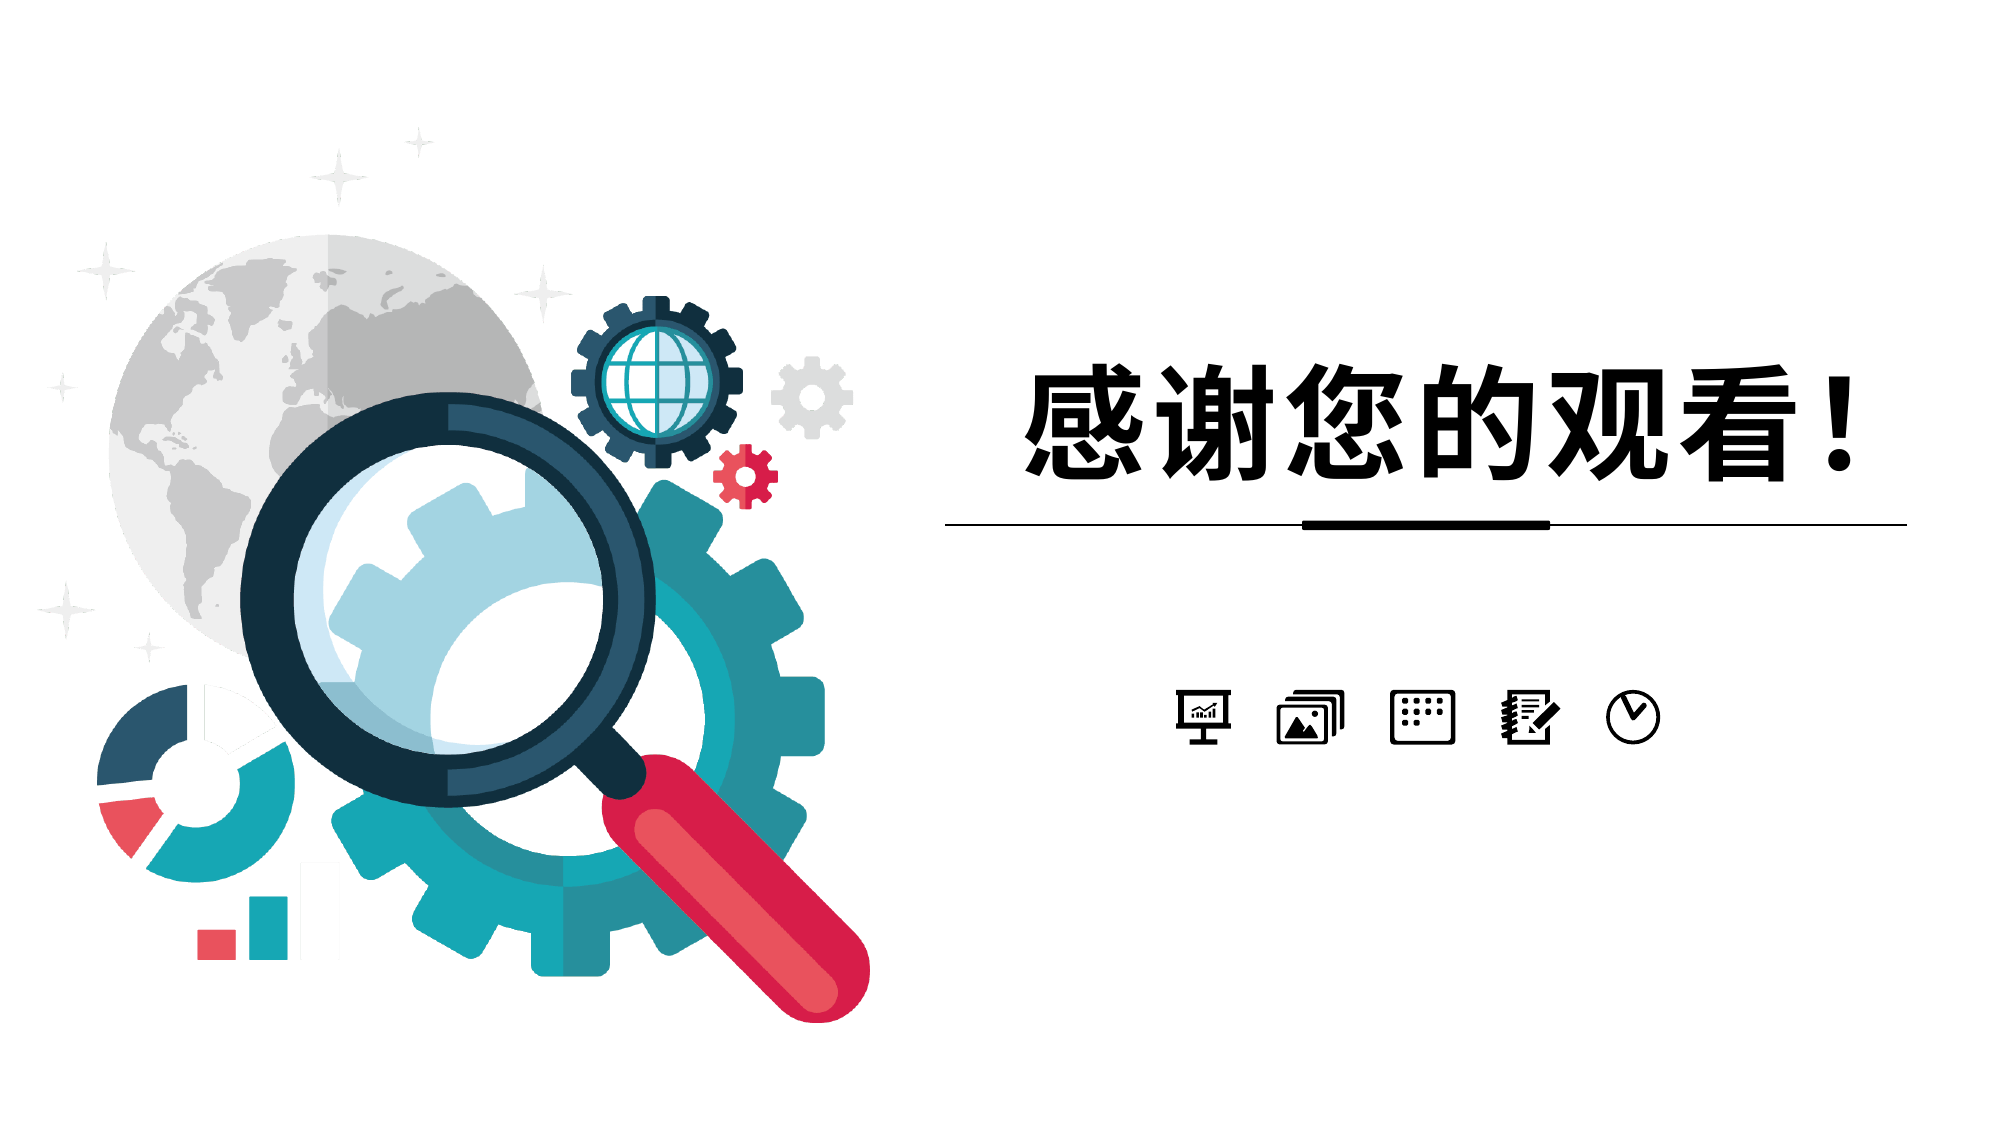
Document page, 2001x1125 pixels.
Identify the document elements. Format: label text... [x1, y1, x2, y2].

text_box [1532, 702, 1561, 730]
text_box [1606, 689, 1661, 745]
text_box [1276, 689, 1345, 745]
picture [37, 127, 870, 1023]
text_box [945, 520, 1907, 530]
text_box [1390, 689, 1456, 745]
text_box [1176, 689, 1231, 745]
text_box [1501, 689, 1550, 745]
text_box 感谢您的观看！ [870, 338, 2000, 504]
